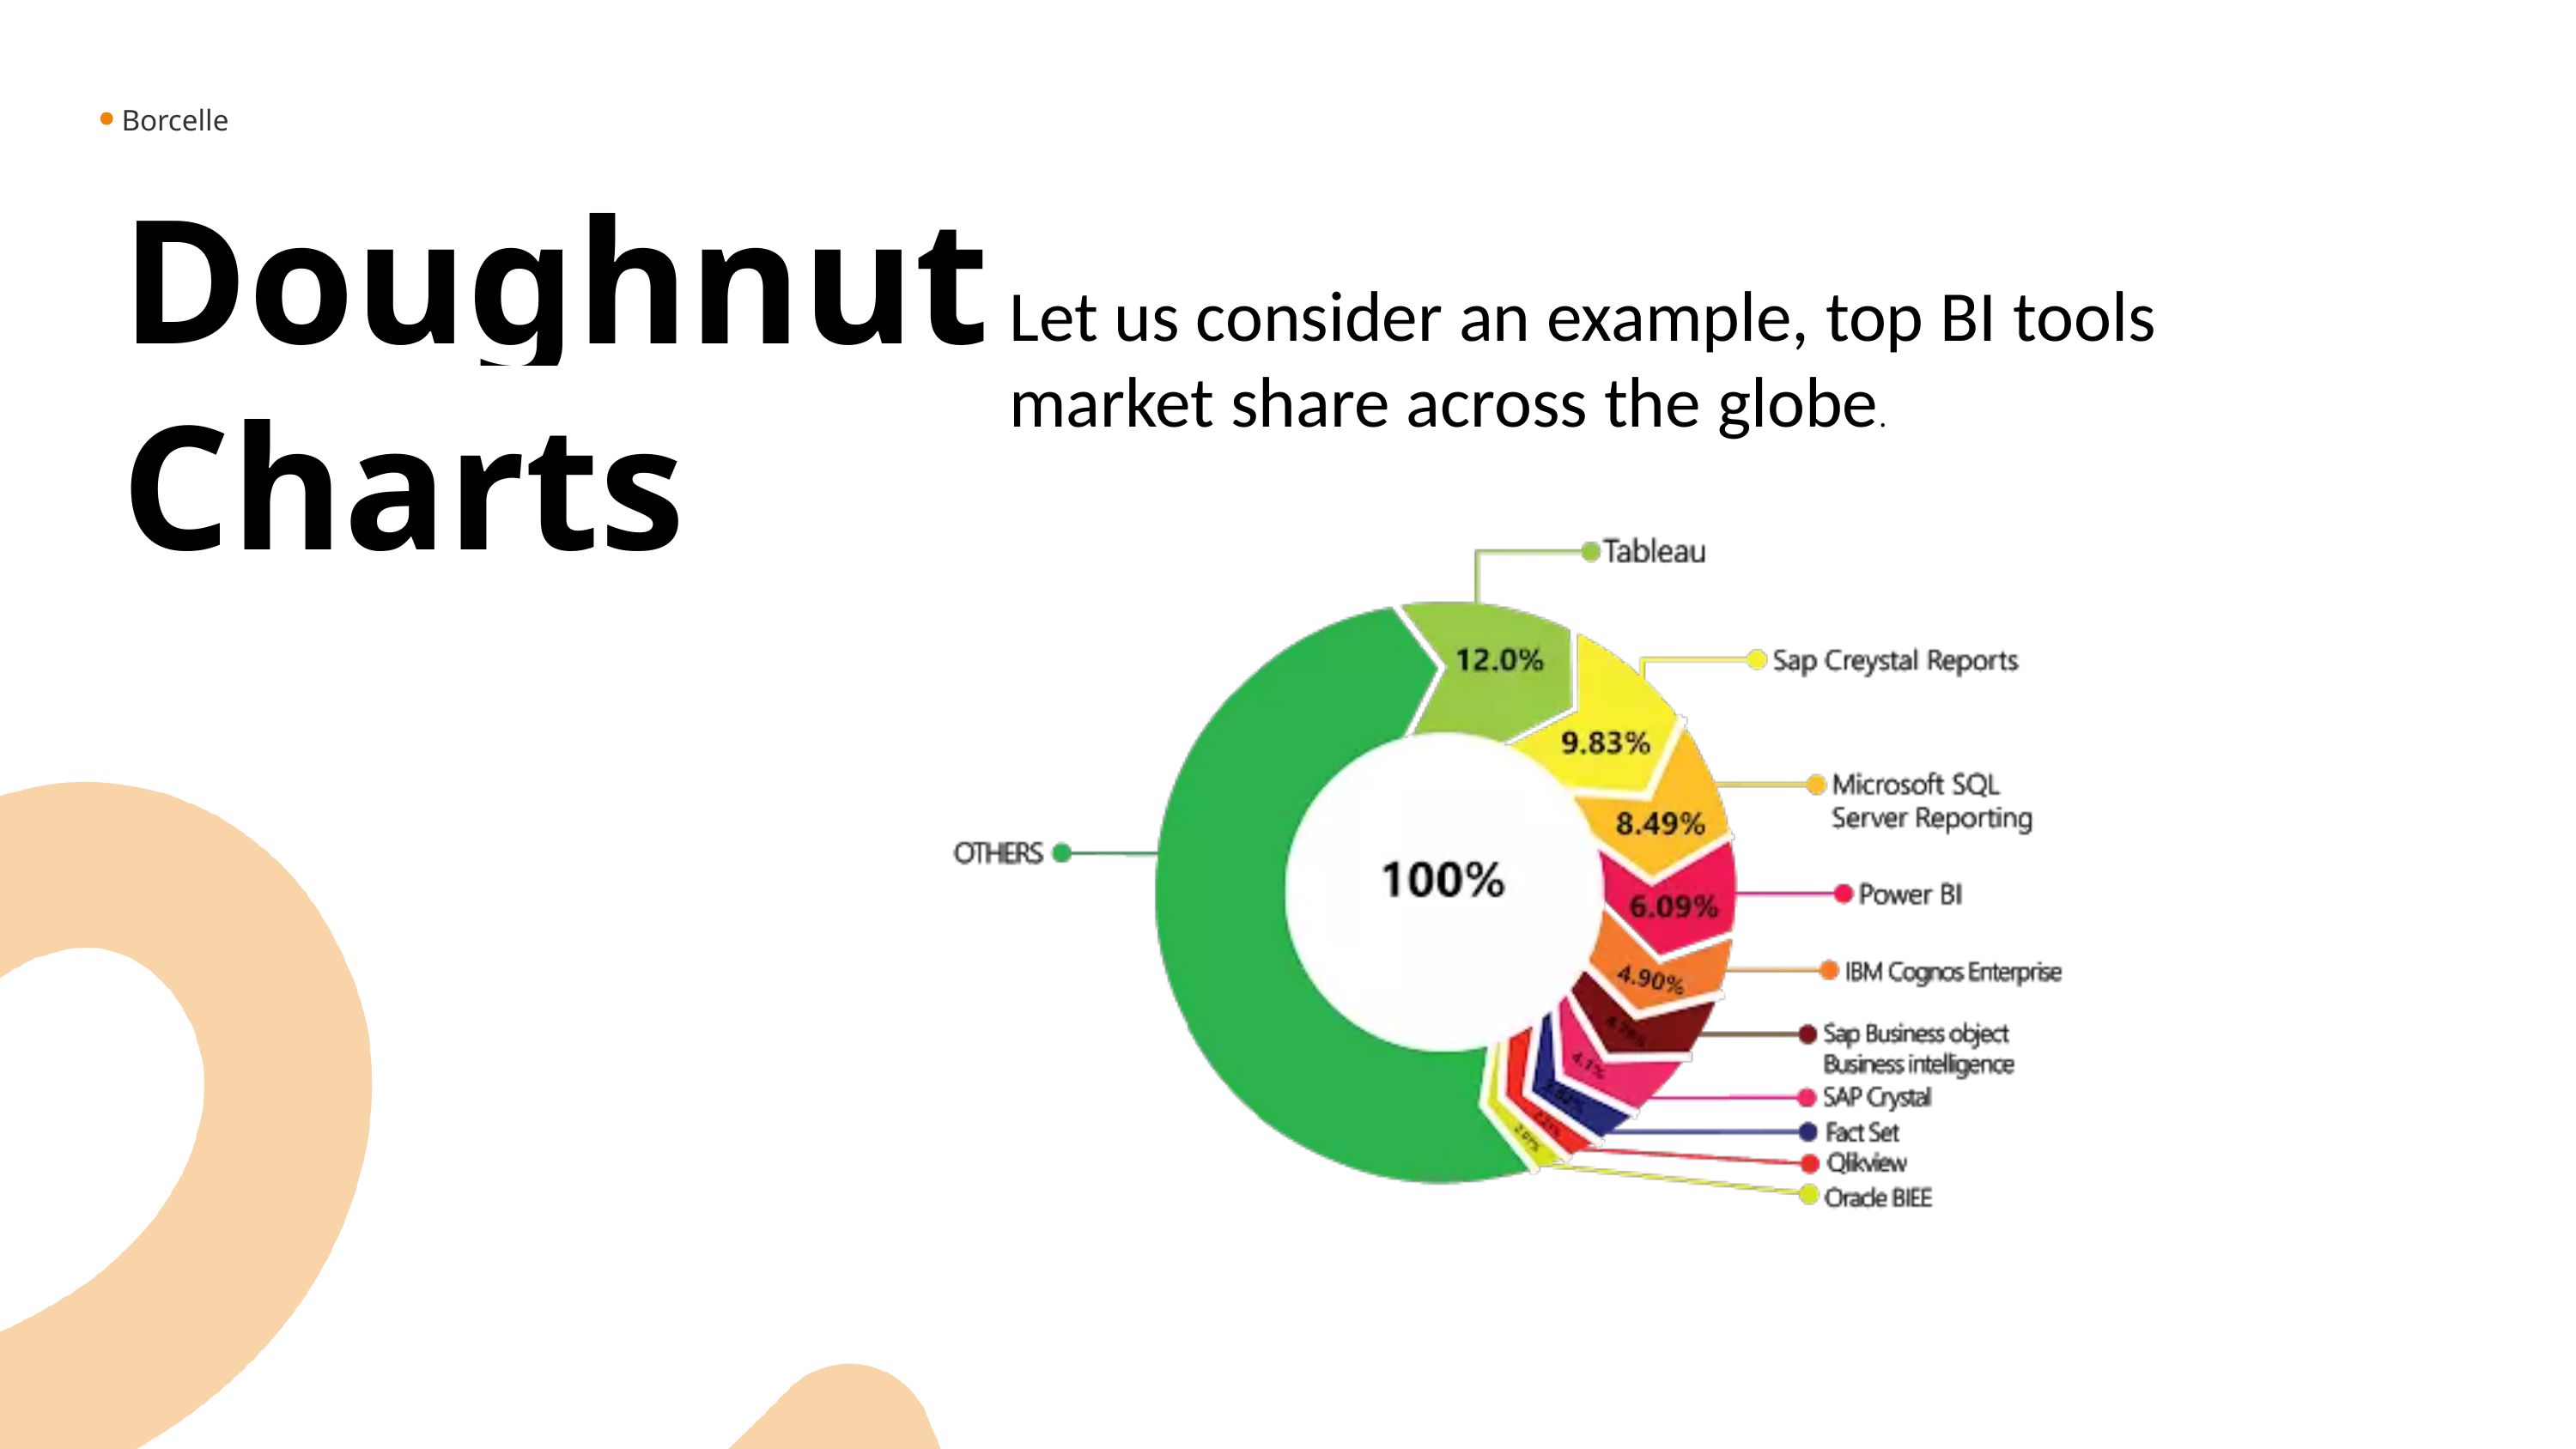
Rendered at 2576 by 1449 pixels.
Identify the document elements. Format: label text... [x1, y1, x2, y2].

text_box Doughnut Charts [121, 172, 1040, 585]
text_box Borcelle [121, 96, 285, 137]
text_box Let us consider an example, top BI tools market share across the globe. [1040, 270, 2336, 442]
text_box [100, 112, 113, 125]
text_box [0, 495, 1040, 1449]
picture [805, 508, 2083, 1307]
